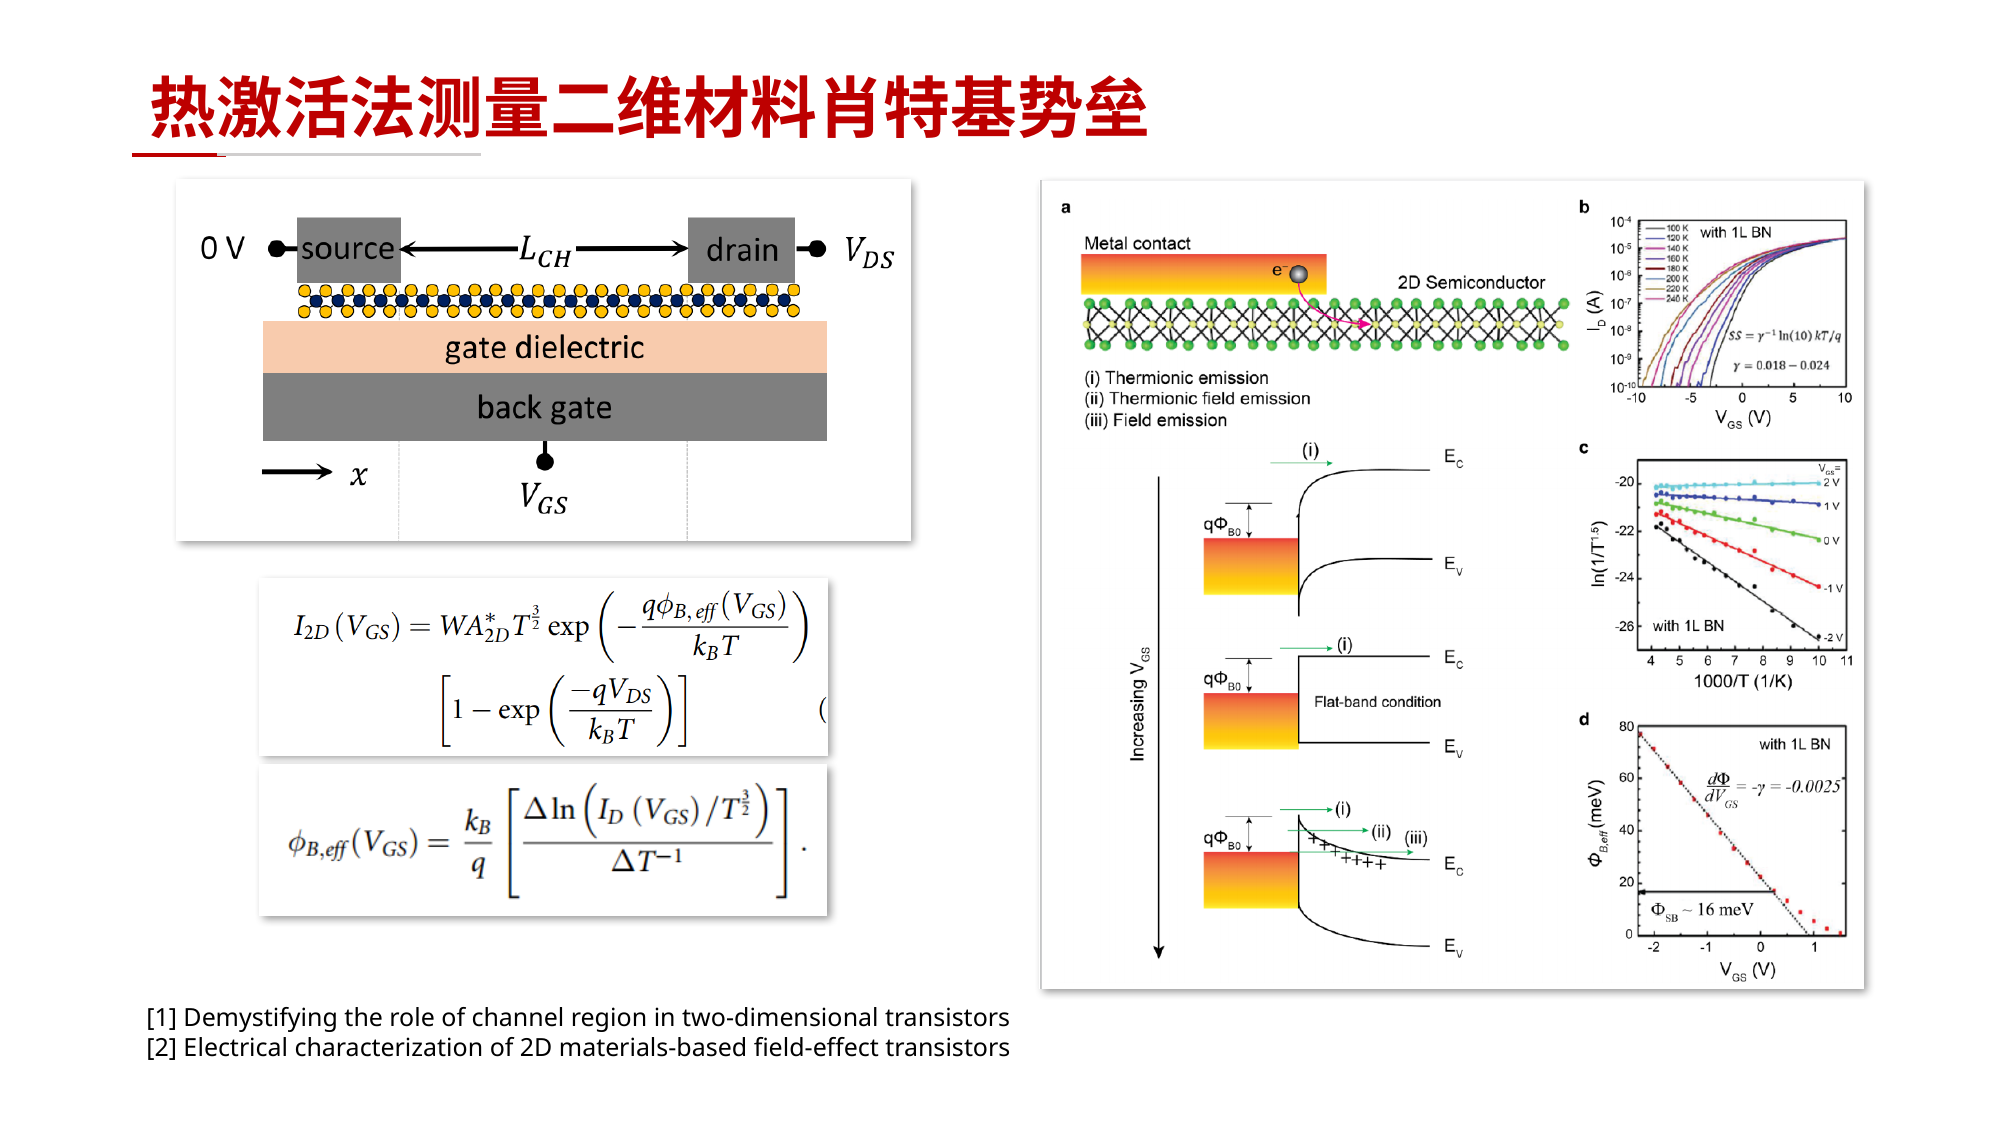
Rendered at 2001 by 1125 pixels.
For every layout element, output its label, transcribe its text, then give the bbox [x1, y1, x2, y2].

text_box [1] Demystifying the role of channel region in two-dimensional transistors [2] Electrical characterization of 2D materials-based field-effect transistors [131, 993, 1925, 1069]
picture [259, 578, 828, 756]
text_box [131, 58, 1703, 155]
picture [176, 179, 911, 541]
picture [1039, 180, 1864, 989]
picture [259, 764, 827, 916]
